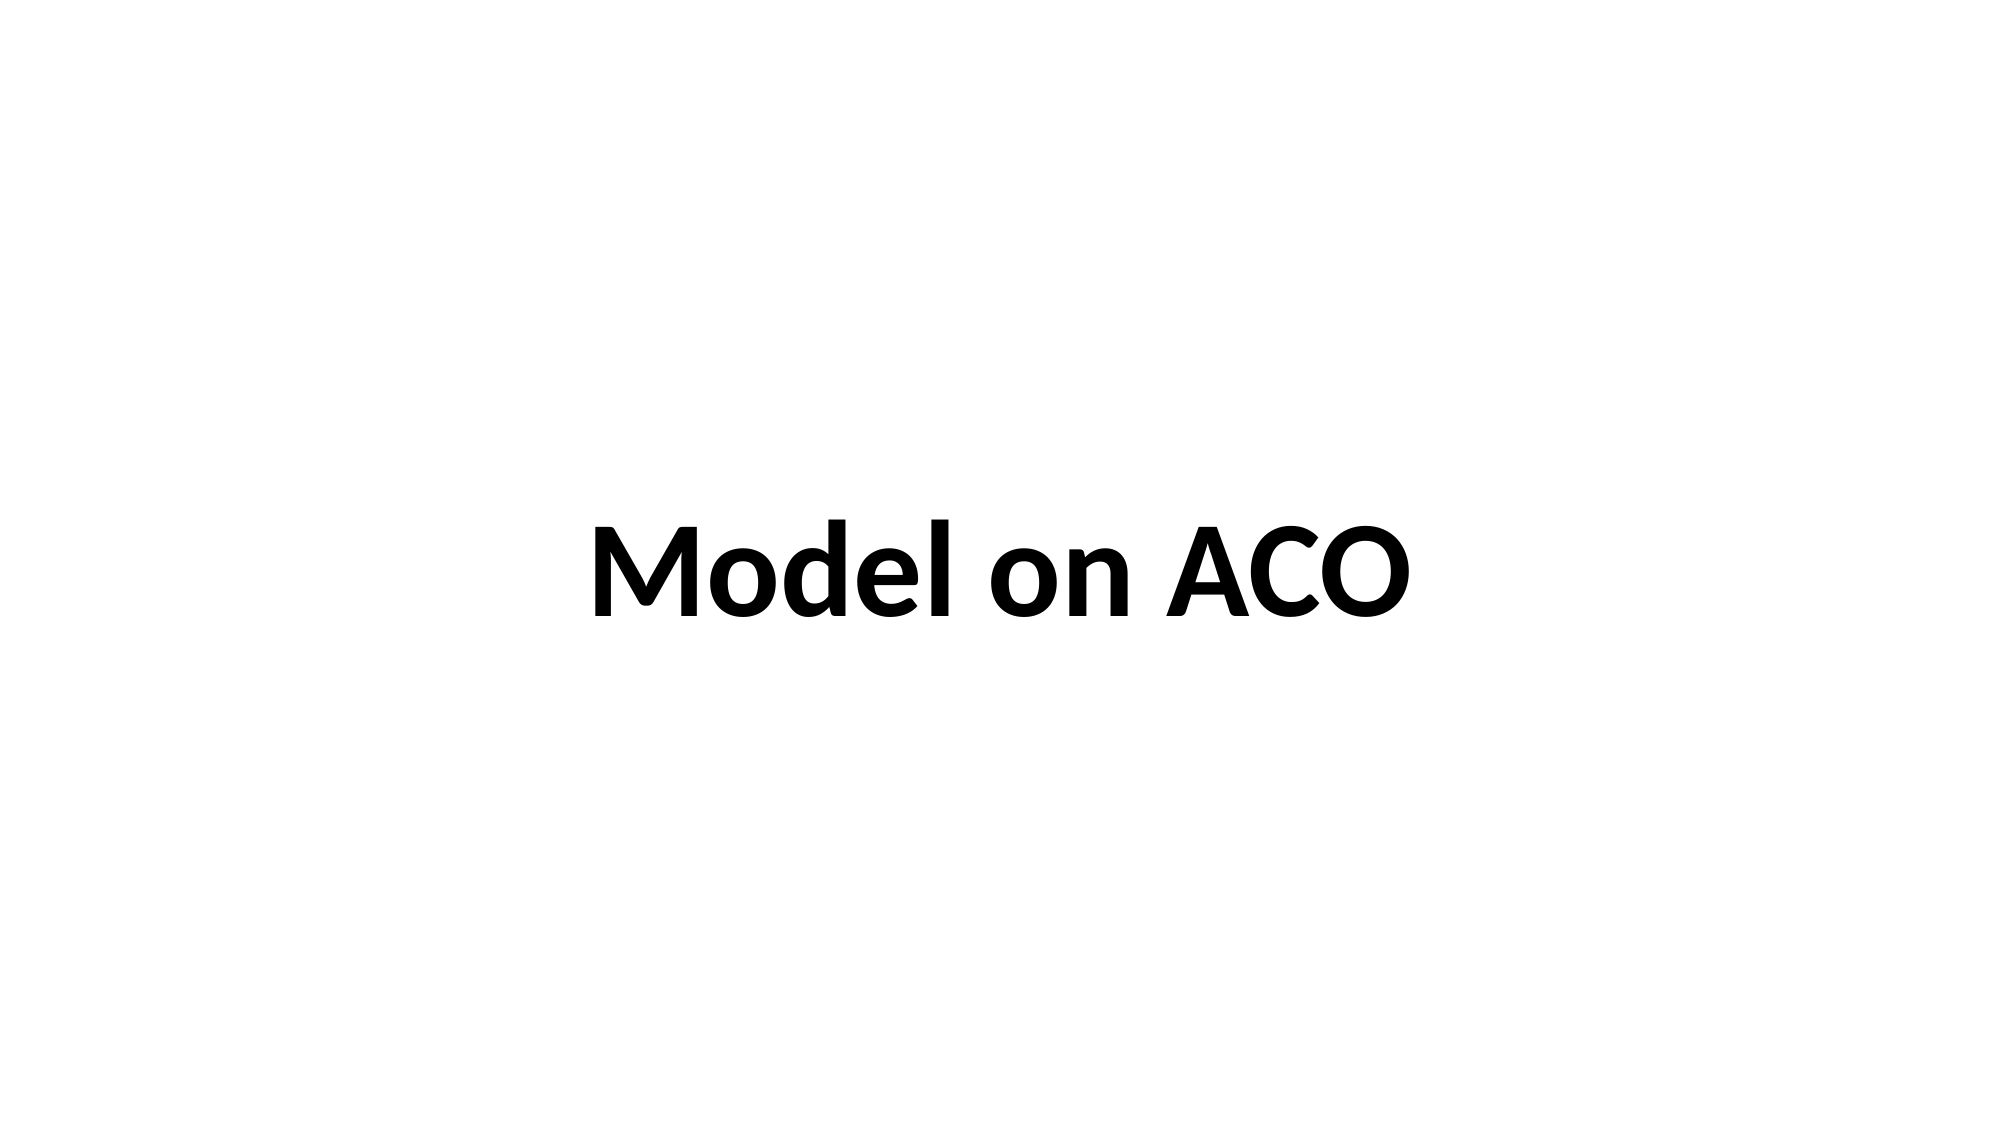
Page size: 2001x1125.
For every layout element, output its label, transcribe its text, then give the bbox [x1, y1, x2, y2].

text_box Model on ACO [546, 471, 1454, 652]
